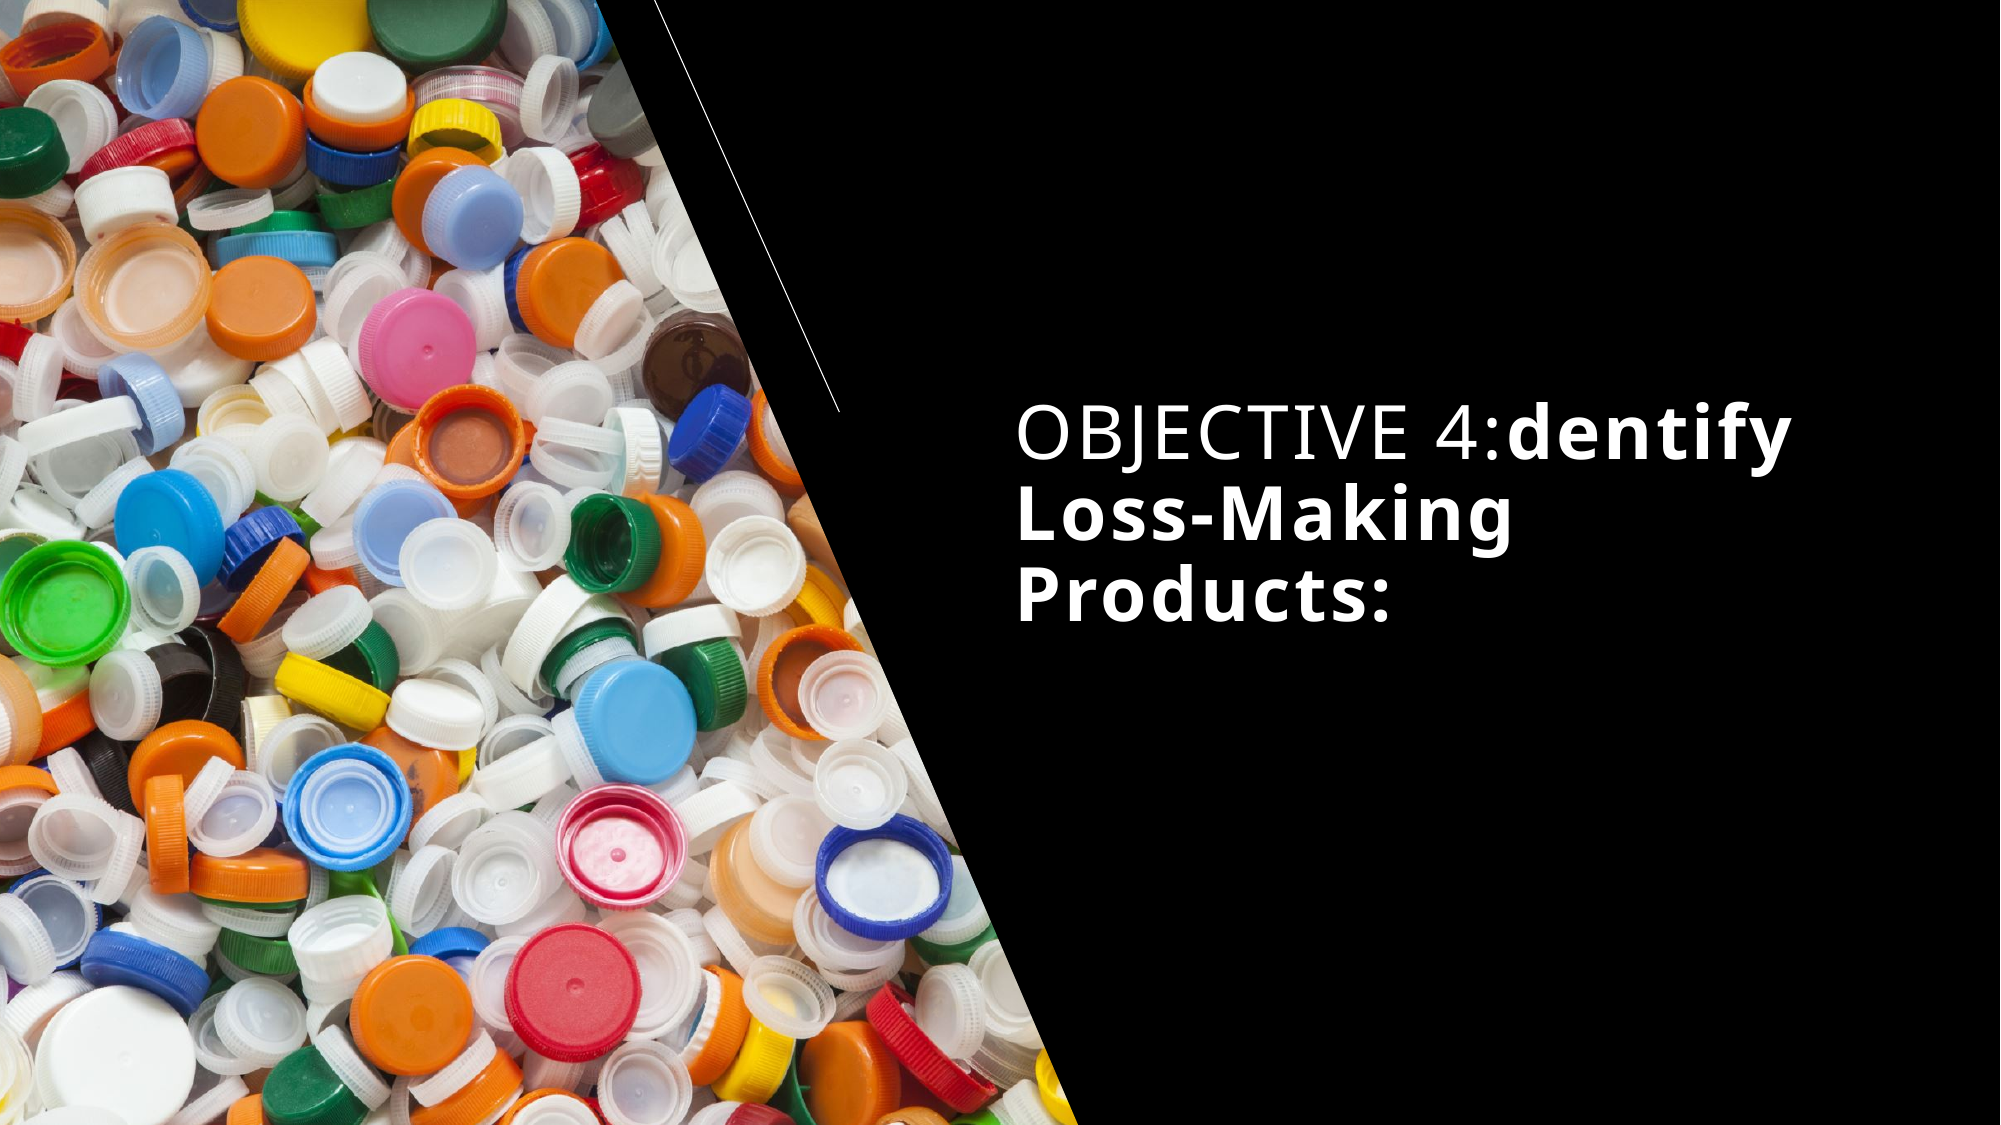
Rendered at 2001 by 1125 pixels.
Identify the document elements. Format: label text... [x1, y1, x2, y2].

picture [0, 0, 1079, 1125]
title Objective 4:dentify Loss-Making Products: [1079, 55, 1923, 735]
